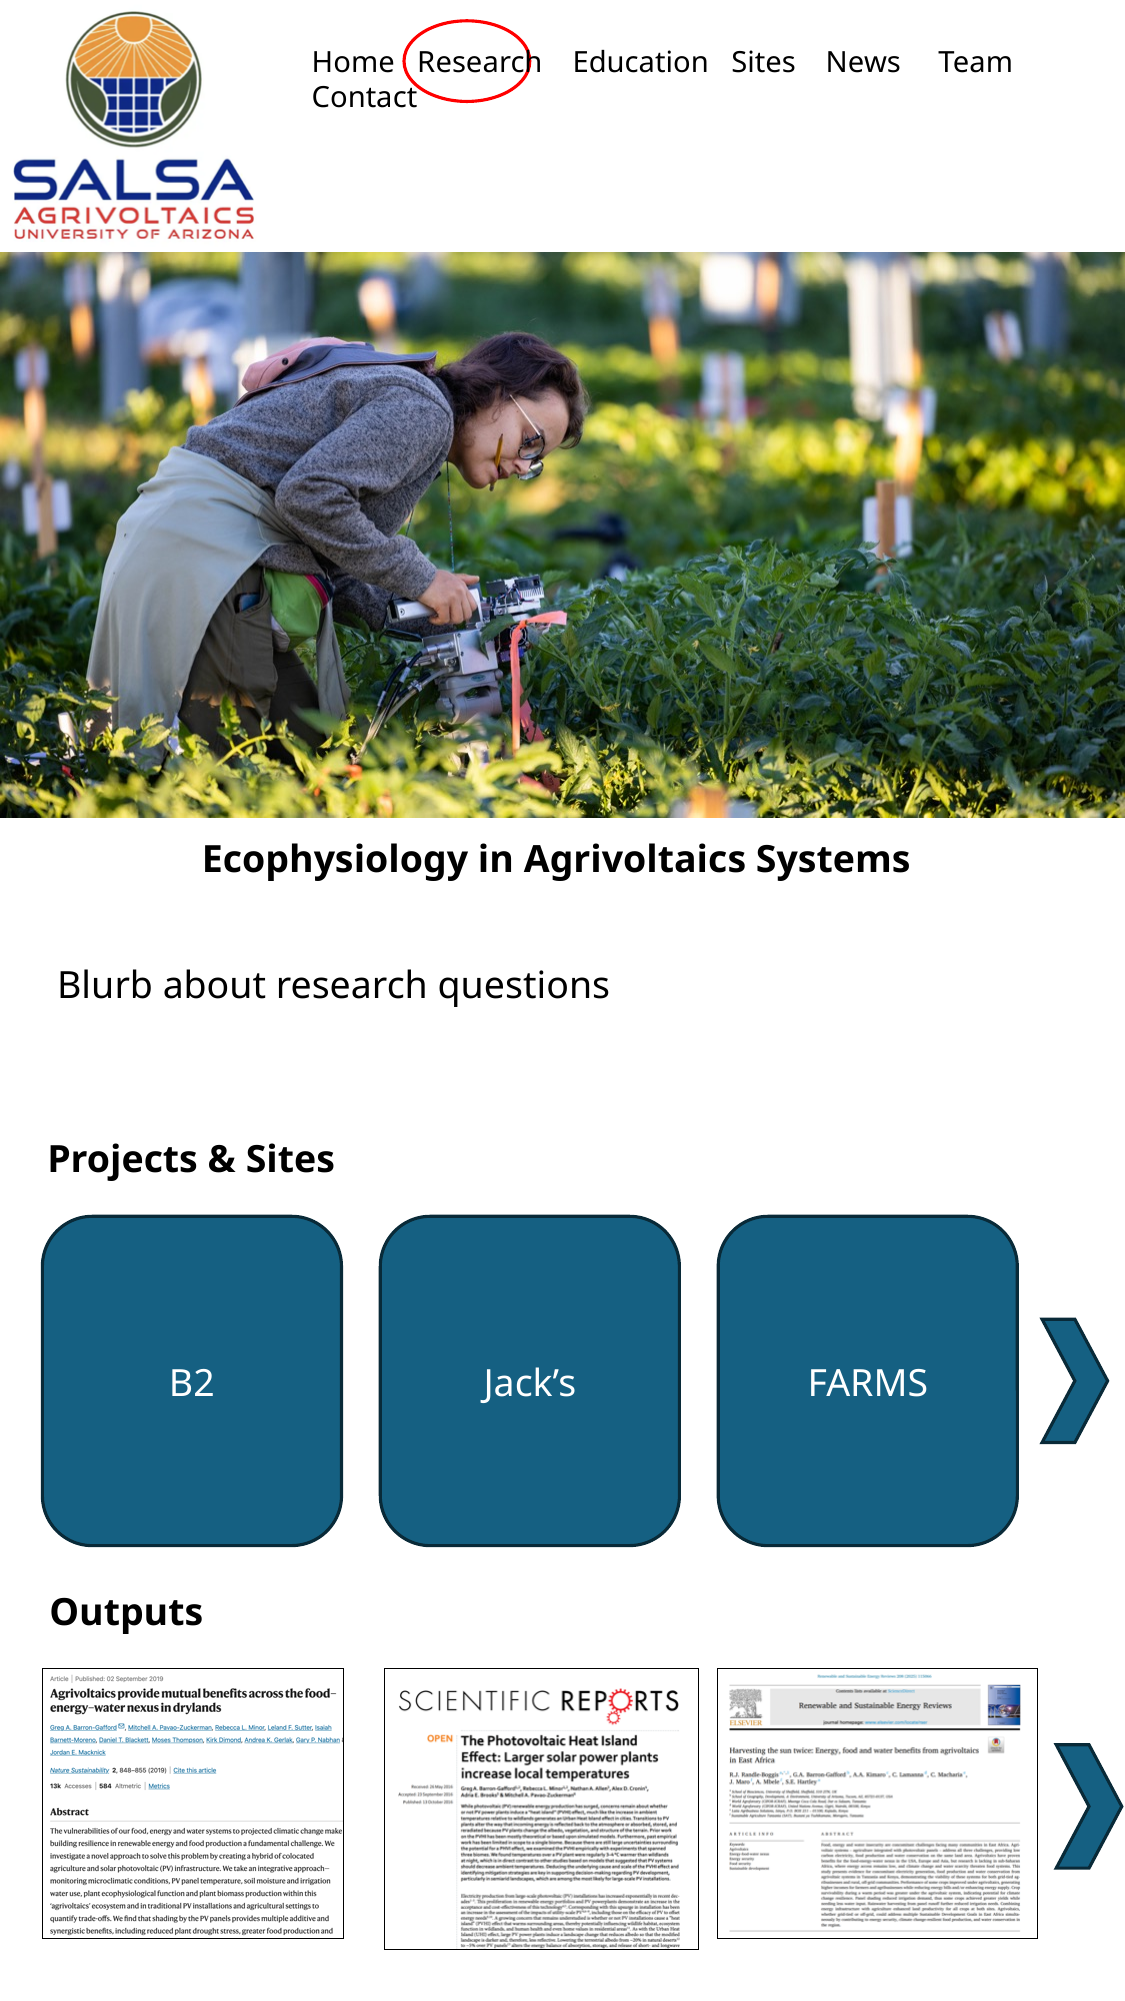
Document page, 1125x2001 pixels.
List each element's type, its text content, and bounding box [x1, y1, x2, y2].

picture [0, 252, 1125, 818]
text_box Blurb about research questions [42, 953, 1018, 1013]
text_box [1039, 1317, 1110, 1445]
picture [384, 1668, 700, 1950]
picture [0, 0, 265, 248]
text_box Jack’s [378, 1214, 681, 1548]
text_box FARMS [716, 1214, 1019, 1548]
text_box Outputs [34, 1580, 219, 1641]
text_box Home Research Education Sites News Team Contact [296, 35, 1122, 121]
text_box B2 [40, 1214, 344, 1548]
text_box [416, 19, 518, 35]
text_box [1053, 1743, 1124, 1870]
picture [41, 1667, 345, 1939]
text_box Projects & Sites [32, 1127, 351, 1188]
text_box Ecophysiology in Agrivoltaics Systems [187, 827, 927, 888]
picture [716, 1667, 1039, 1939]
